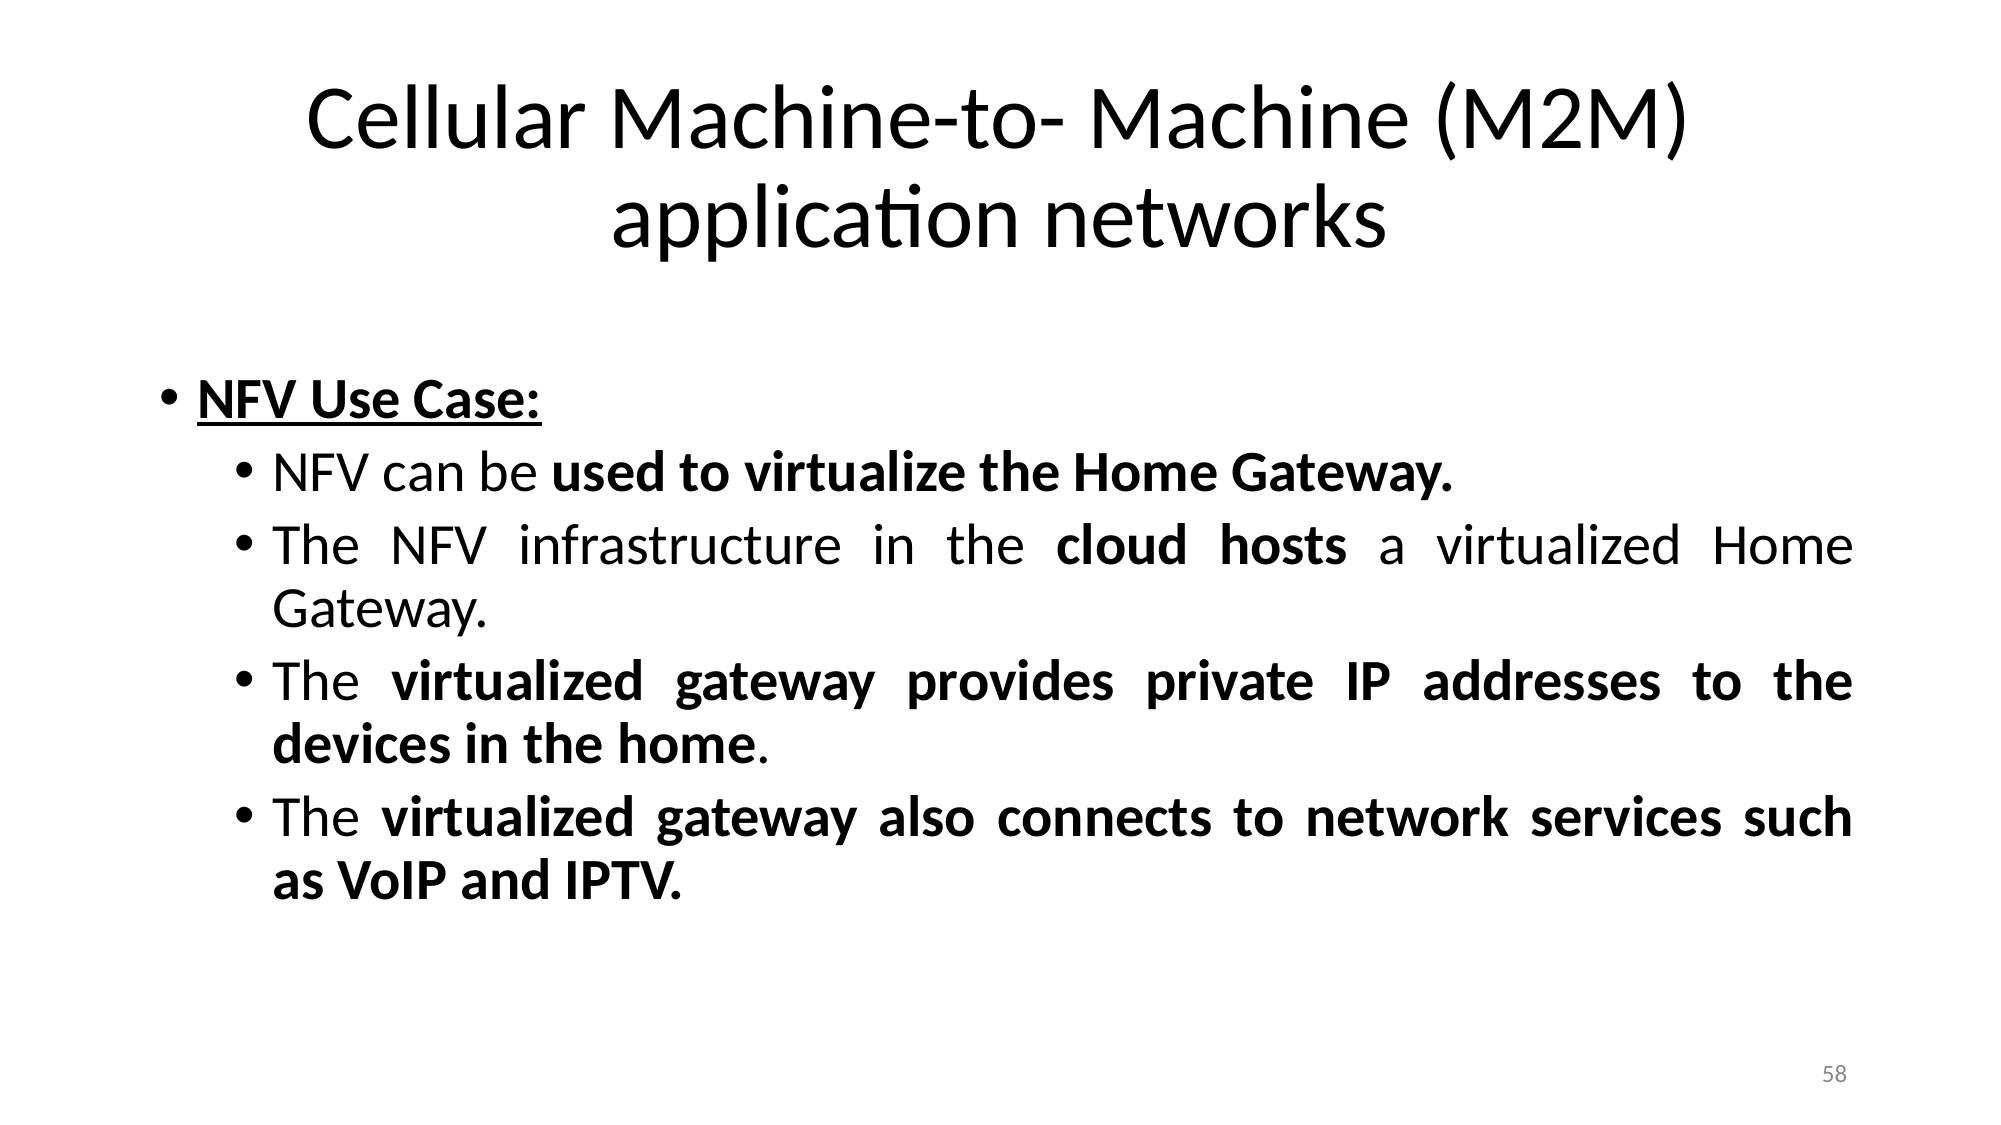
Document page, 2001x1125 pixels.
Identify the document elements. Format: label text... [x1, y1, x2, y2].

list NFV Use Case: NFV can be used to virtualize the Home Gateway. The NFV infrastructure in the cloud hosts a virtualized Home Gateway. The virtualized gateway provides private IP addresses to the devices in the home. The virtualized gateway also connects to network services such as VoIP and IPTV. [144, 360, 1870, 1000]
slide_number 58 [1412, 1042, 1863, 1103]
title Cellular Machine-to- Machine (M2M) application networks [137, 59, 1863, 278]
